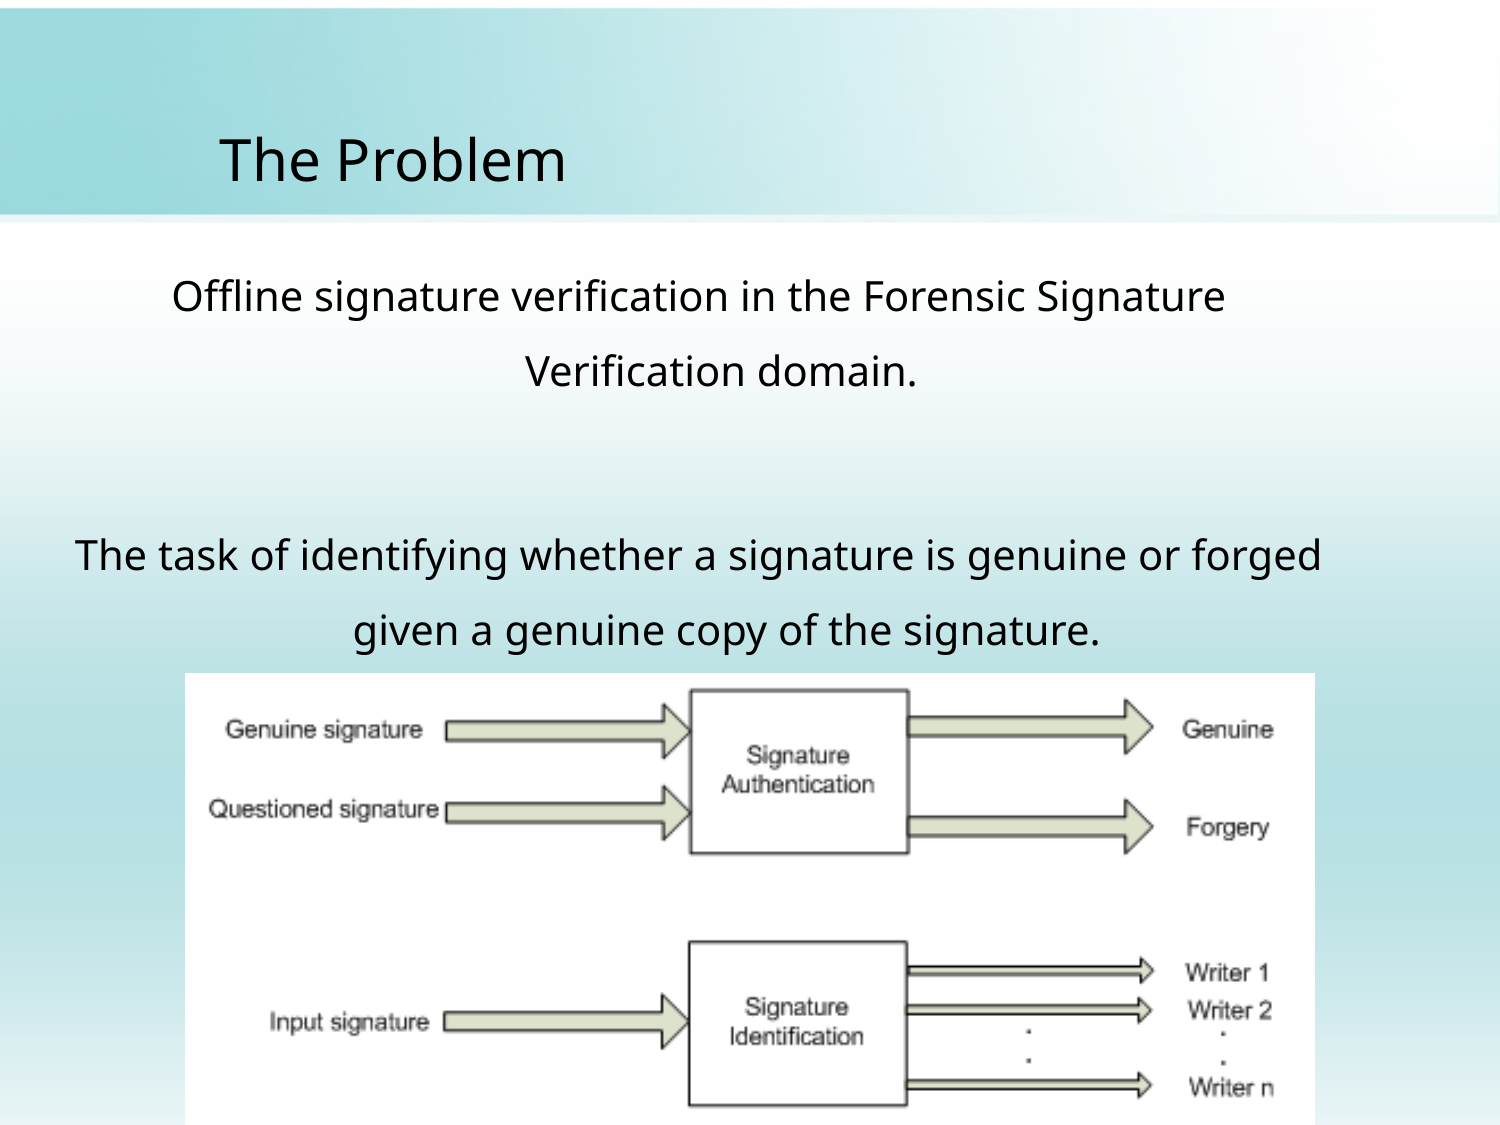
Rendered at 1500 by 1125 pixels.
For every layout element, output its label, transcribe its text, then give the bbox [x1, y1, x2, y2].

picture [0, 0, 1500, 1125]
list Offline signature verification in the Forensic Signature Verification domain. The task of identifying whether a signature is genuine or forged given a genuine copy of the signature. [45, 237, 1353, 657]
title The Problem [204, 35, 1327, 201]
